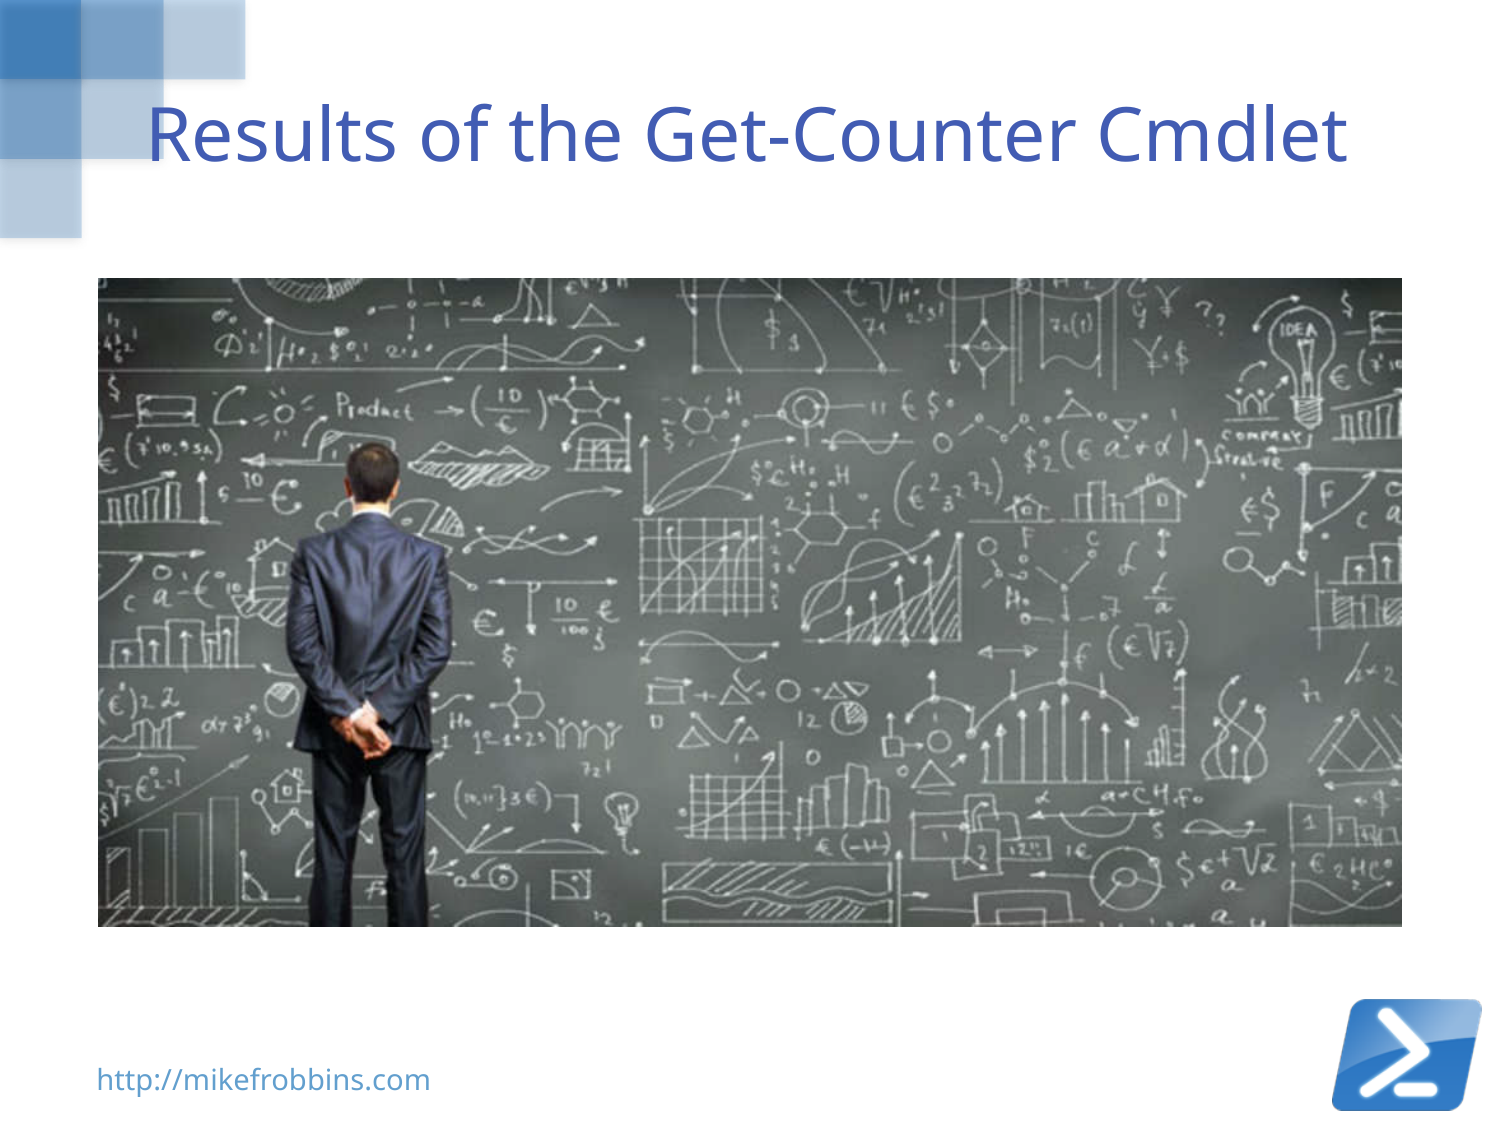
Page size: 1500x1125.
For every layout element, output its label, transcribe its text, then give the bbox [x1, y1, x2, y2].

picture [97, 278, 1403, 928]
title Results of the Get-Counter Cmdlet [130, 79, 1370, 263]
picture [1332, 999, 1482, 1111]
